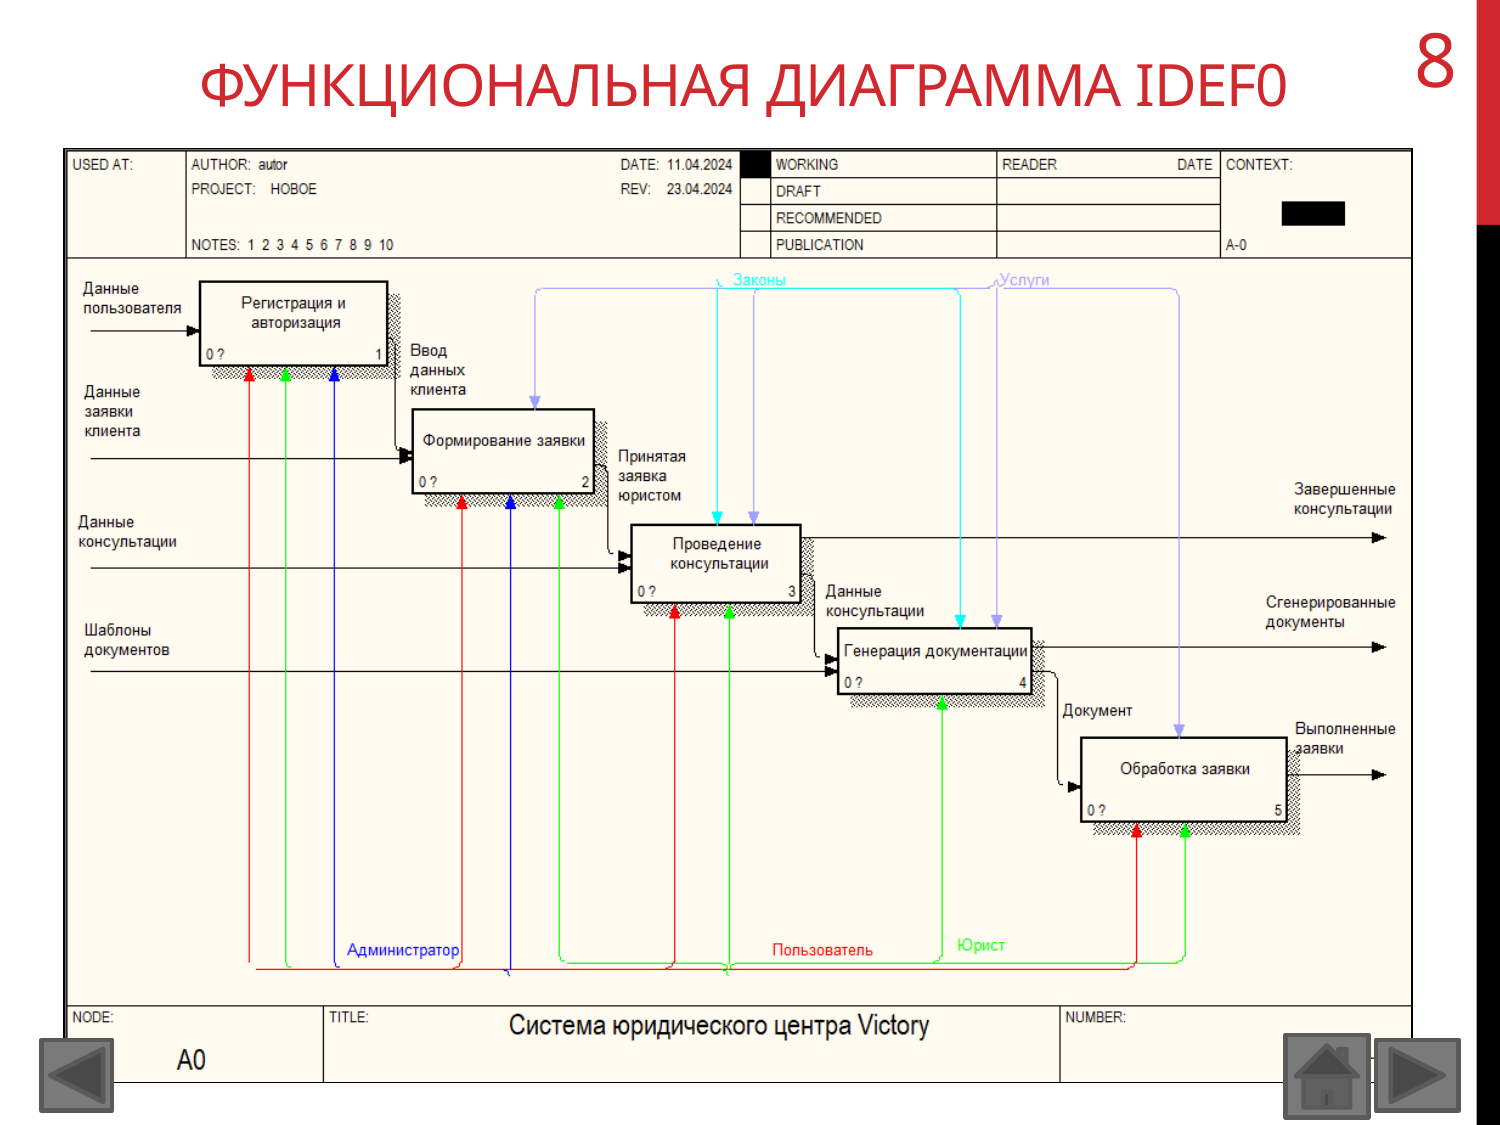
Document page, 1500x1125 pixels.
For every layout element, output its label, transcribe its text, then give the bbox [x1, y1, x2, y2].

title Функциональная диаграмма IDeF0 [17, 25, 1471, 126]
text_box [1283, 1087, 1371, 1120]
text_box [1374, 1038, 1461, 1113]
text_box 8 [1399, 0, 1483, 110]
picture [64, 148, 1413, 1083]
text_box [39, 1038, 114, 1113]
